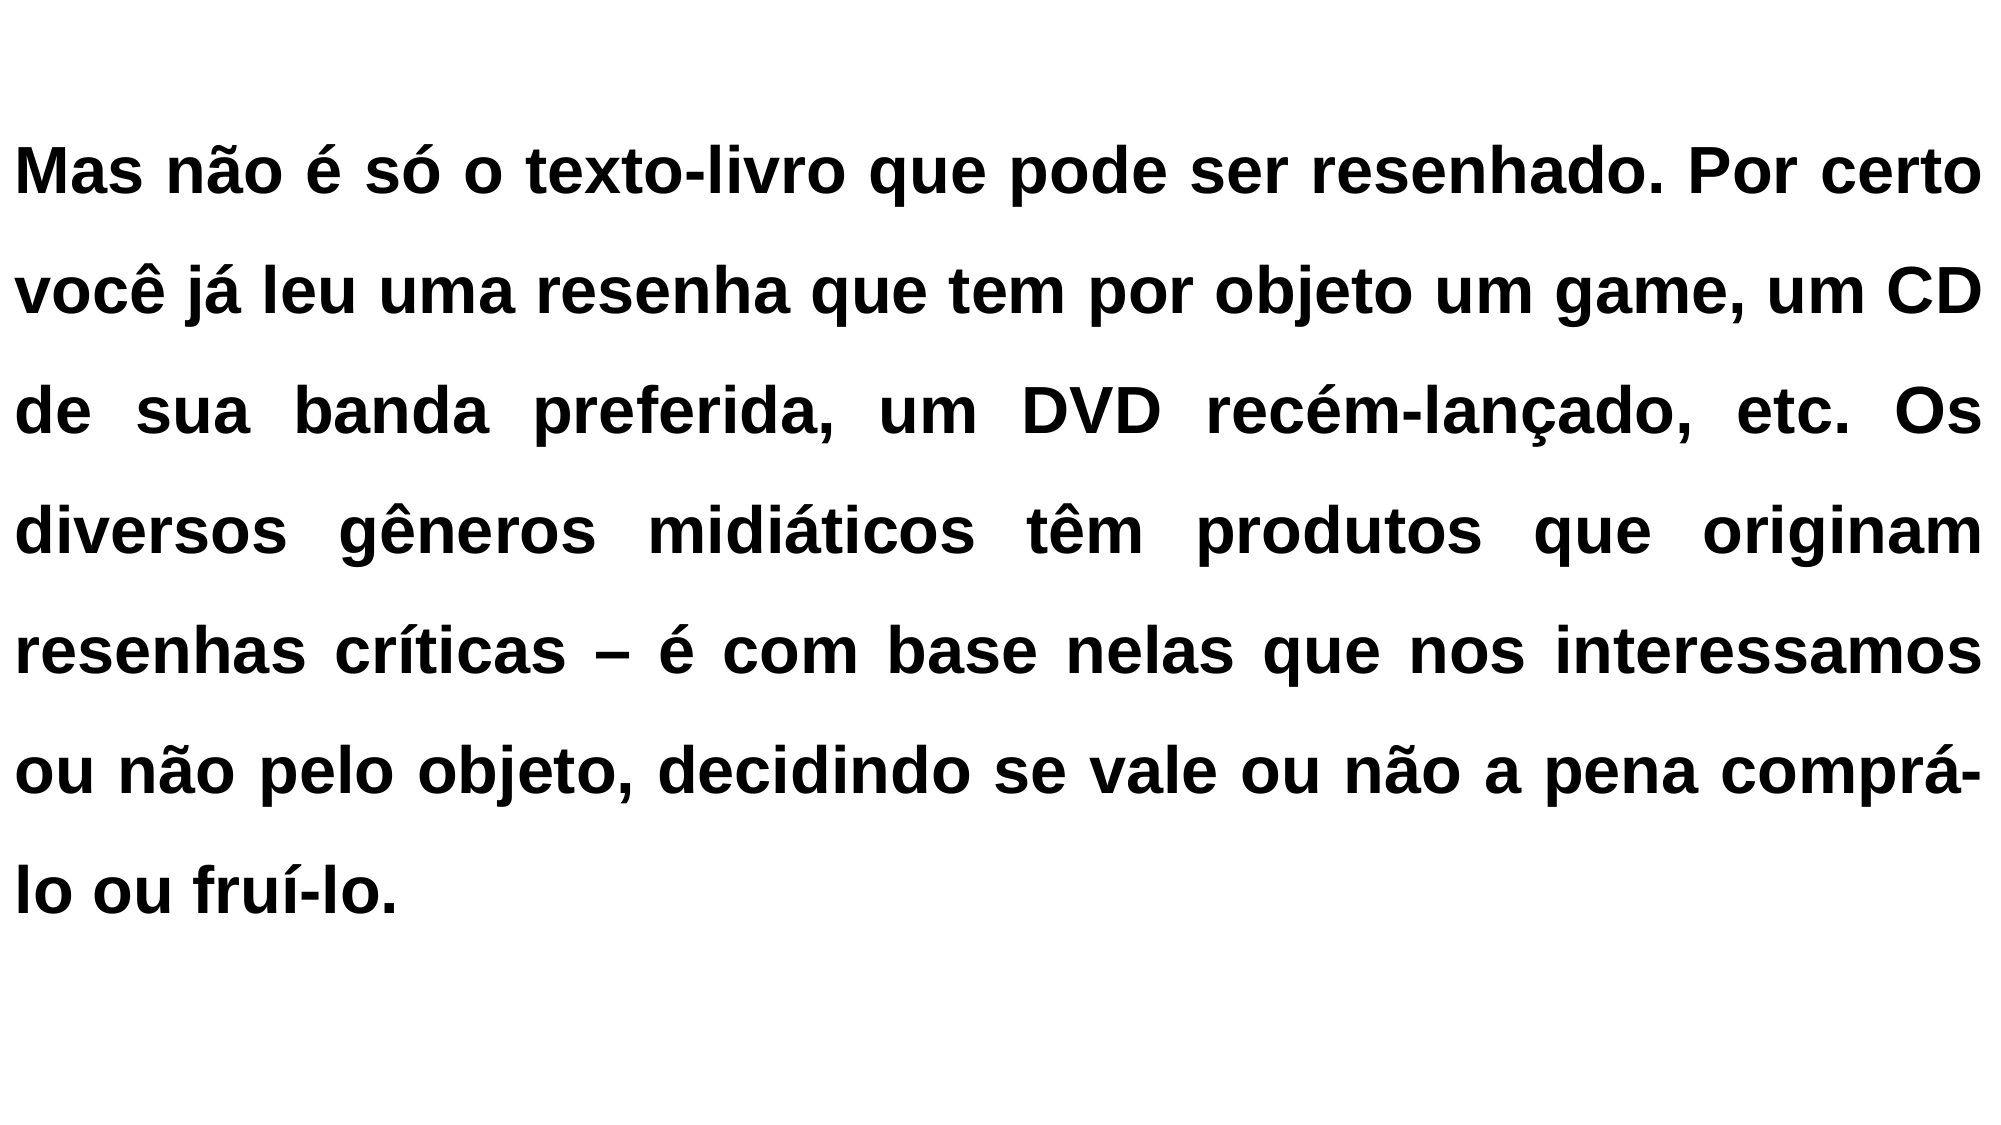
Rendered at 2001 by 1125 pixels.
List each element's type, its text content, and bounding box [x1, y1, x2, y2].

text_box Mas não é só o texto-livro que pode ser resenhado. Por certo você já leu uma resenha que tem por objeto um game, um CD de sua banda preferida, um DVD recém-lançado, etc. Os diversos gêneros midiáticos têm produtos que originam resenhas críticas – é com base nelas que nos interessamos ou não pelo objeto, decidindo se vale ou não a pena comprá-lo ou fruí-lo. [0, 0, 2000, 935]
